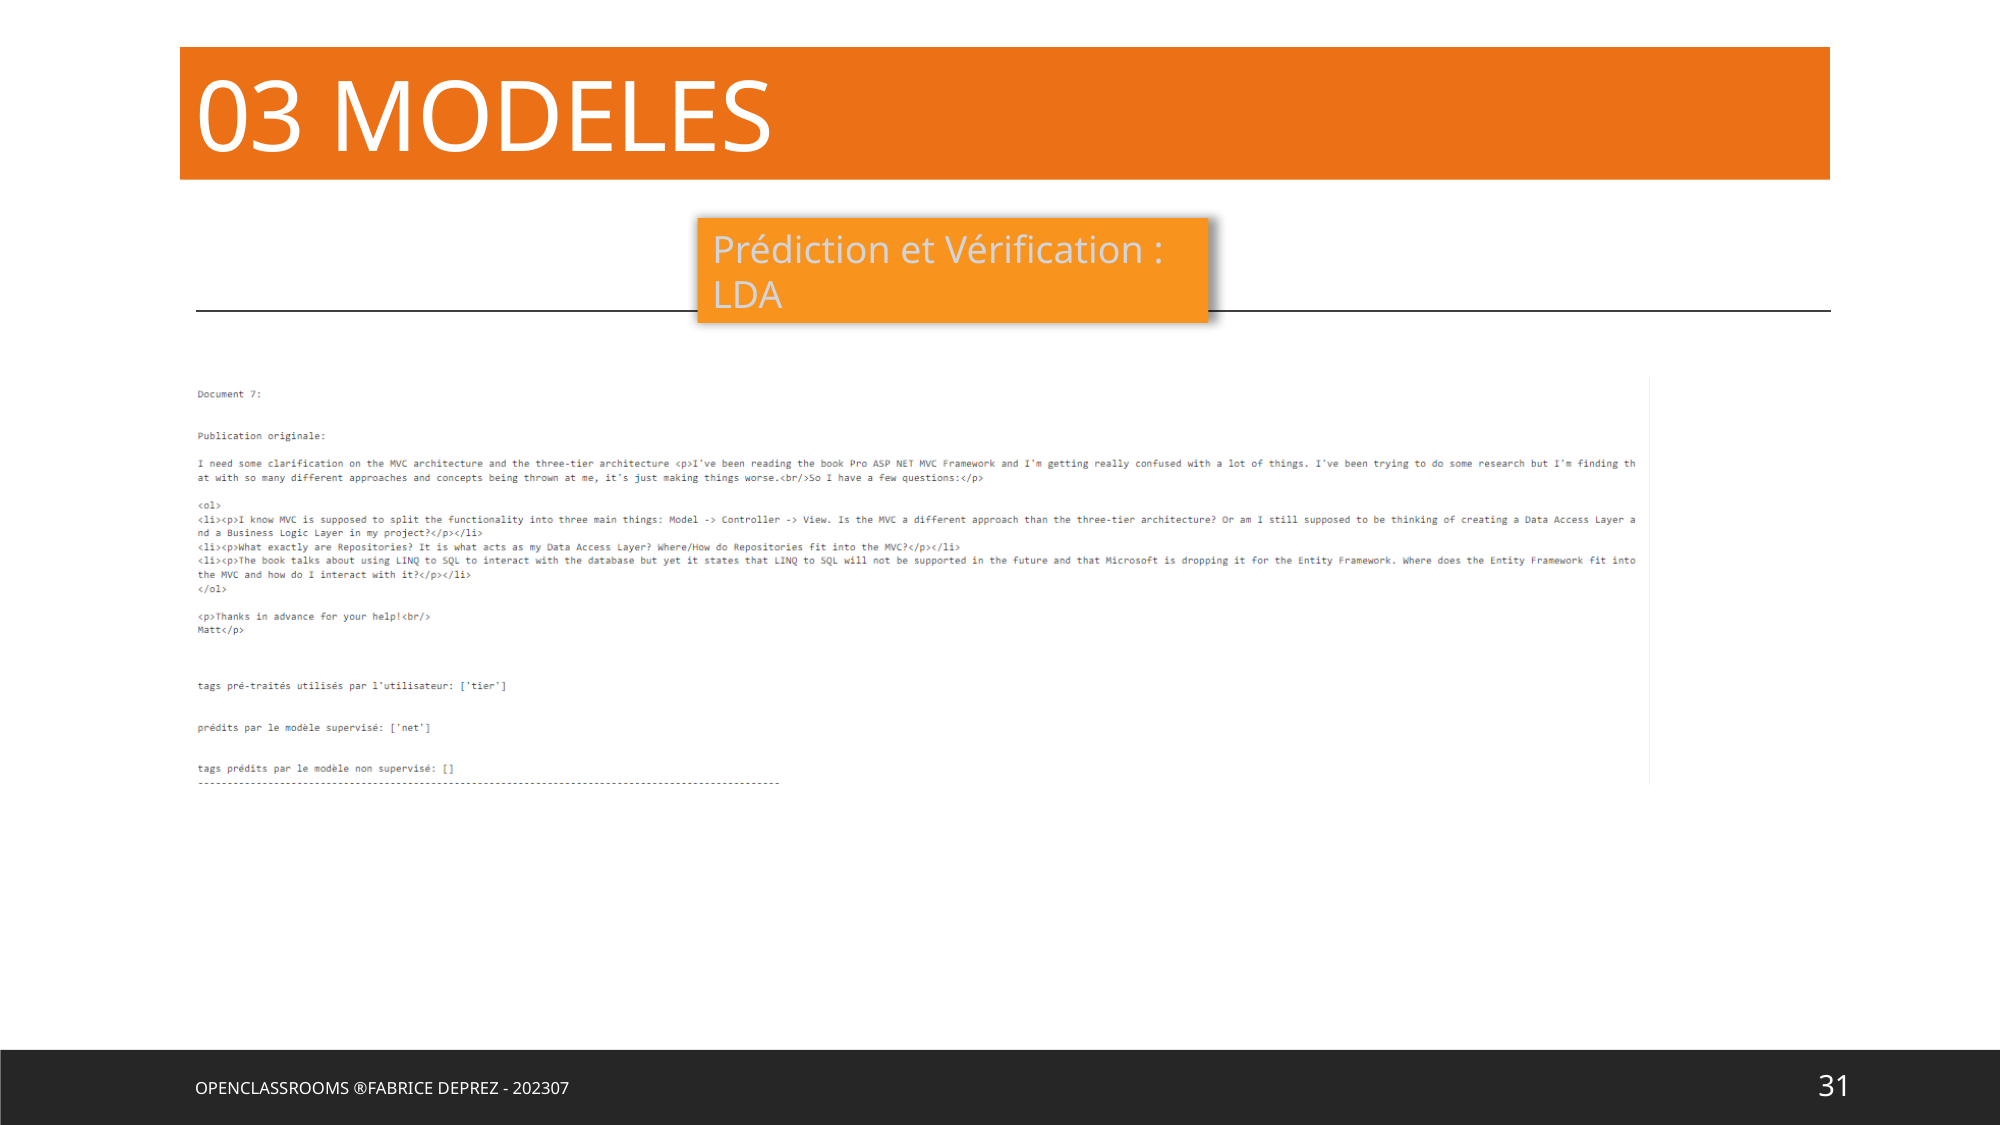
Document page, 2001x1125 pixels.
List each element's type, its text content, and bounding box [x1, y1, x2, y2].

title 03 MODELES [180, 47, 1830, 180]
text_box Prédiction et Vérification : LDA [697, 218, 1209, 323]
picture [179, 377, 1651, 786]
footer openclassrooms ®Fabrice Deprez - 202307 [180, 1057, 1299, 1118]
slide_number 31 [1803, 1057, 1932, 1118]
